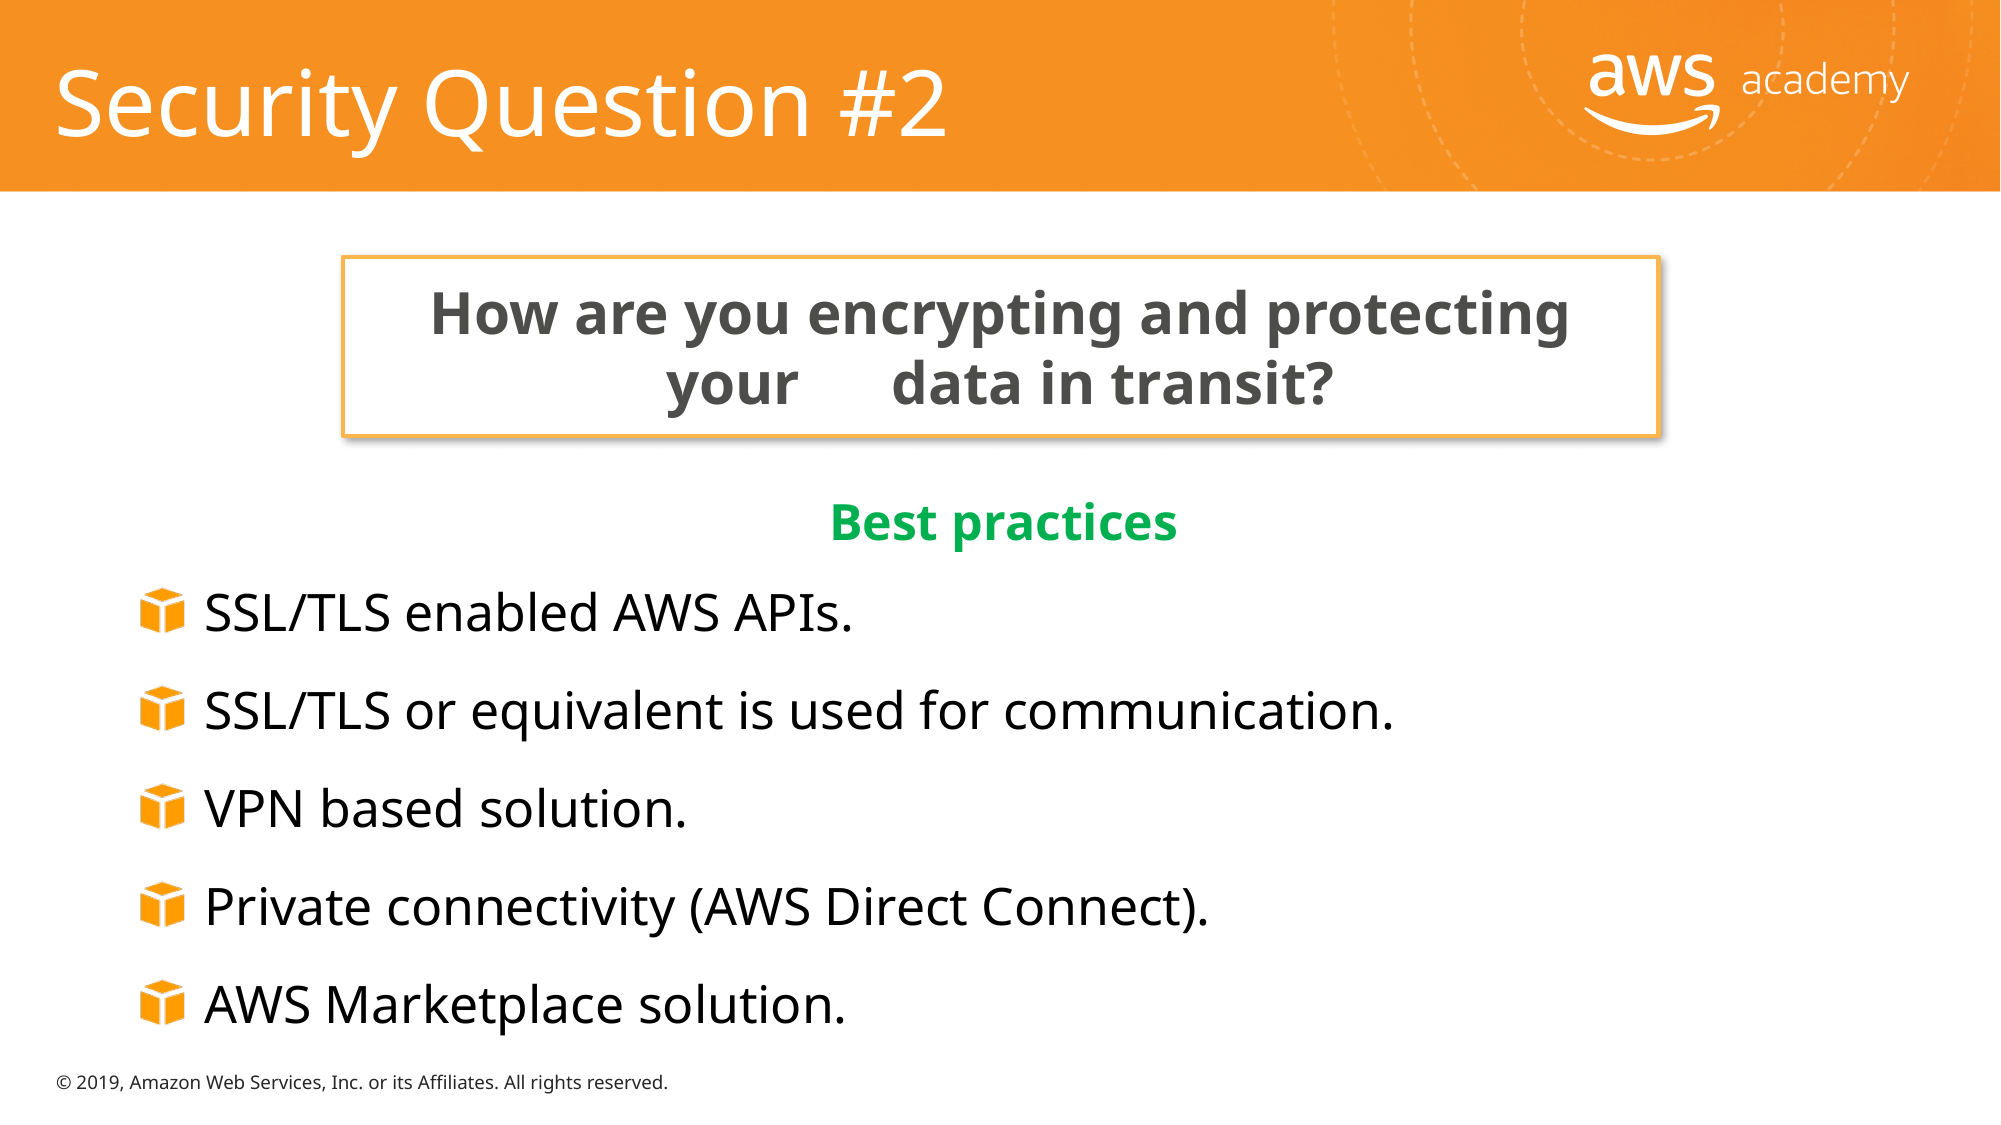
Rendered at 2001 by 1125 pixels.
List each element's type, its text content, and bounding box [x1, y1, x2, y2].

title Security Question #2 [39, 43, 1863, 172]
text_box SSL/TLS enabled AWS APIs. SSL/TLS or equivalent is used for communication. VPN based solution. Private connectivity (AWS Direct Connect). AWS Marketplace solution. [114, 563, 1917, 1044]
picture [0, 0, 2001, 1125]
text_box Best practices [810, 482, 1197, 558]
text_box How are you encrypting and protecting your data in transit? [342, 256, 1659, 436]
